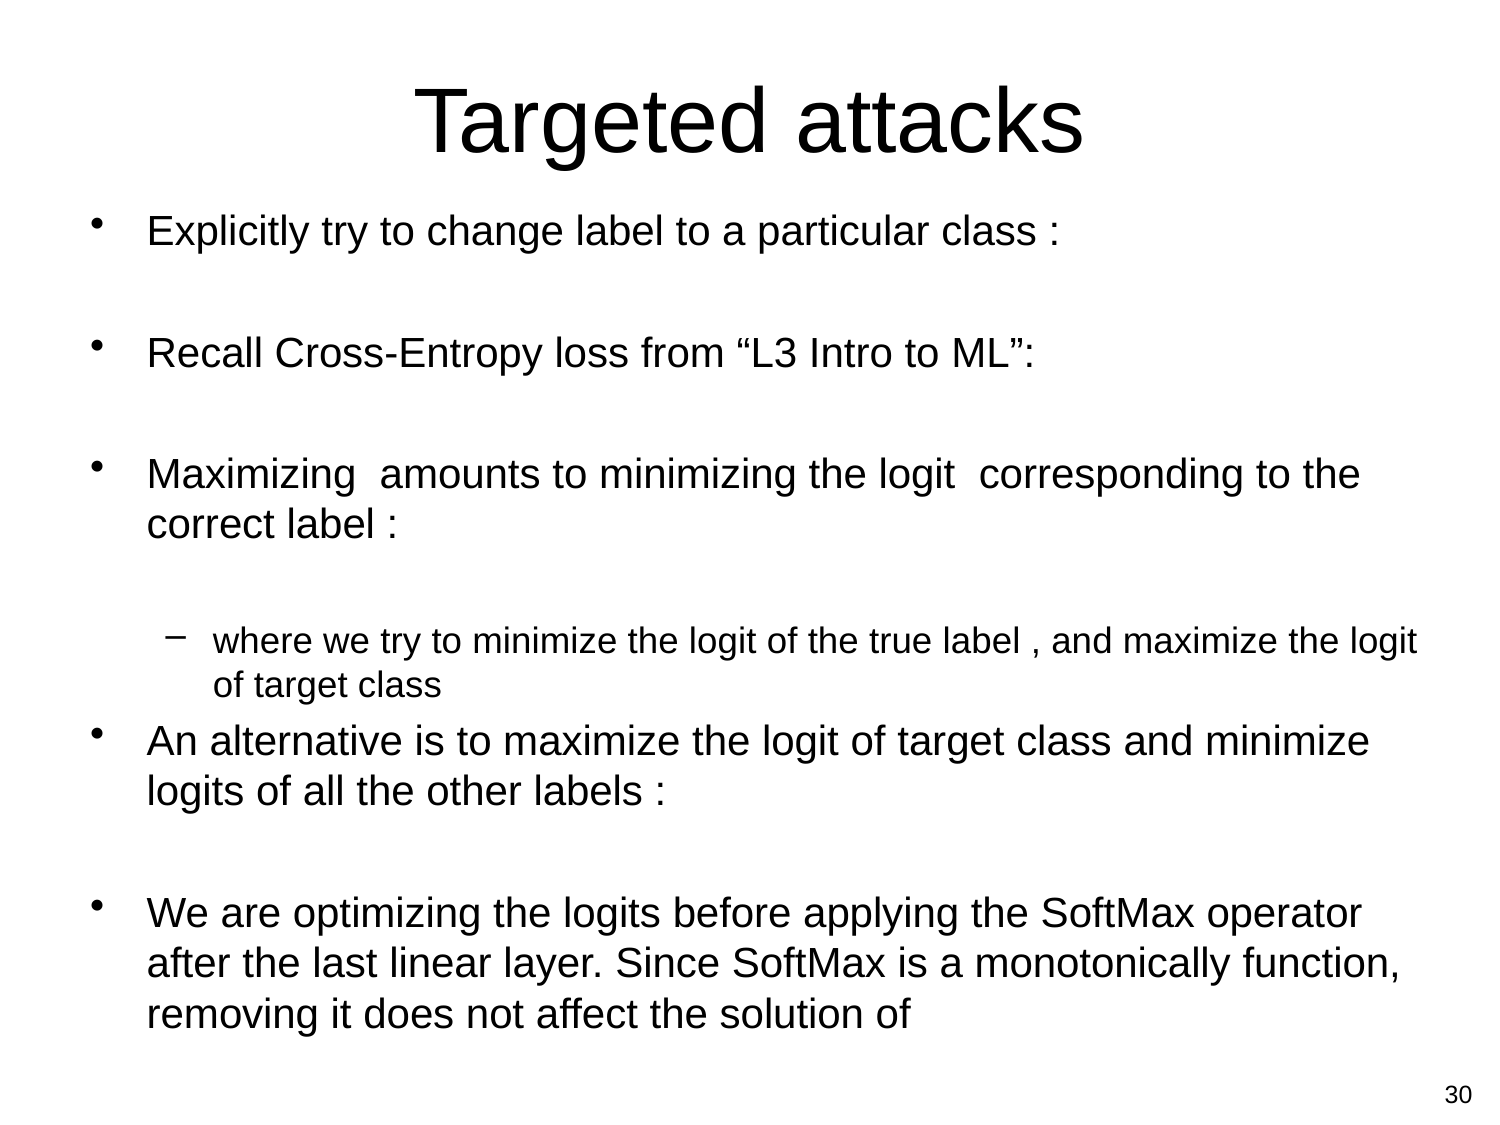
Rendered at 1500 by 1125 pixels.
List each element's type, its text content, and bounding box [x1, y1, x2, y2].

title Targeted attacks [74, 44, 1426, 188]
slide_number 30 [1137, 1070, 1488, 1112]
